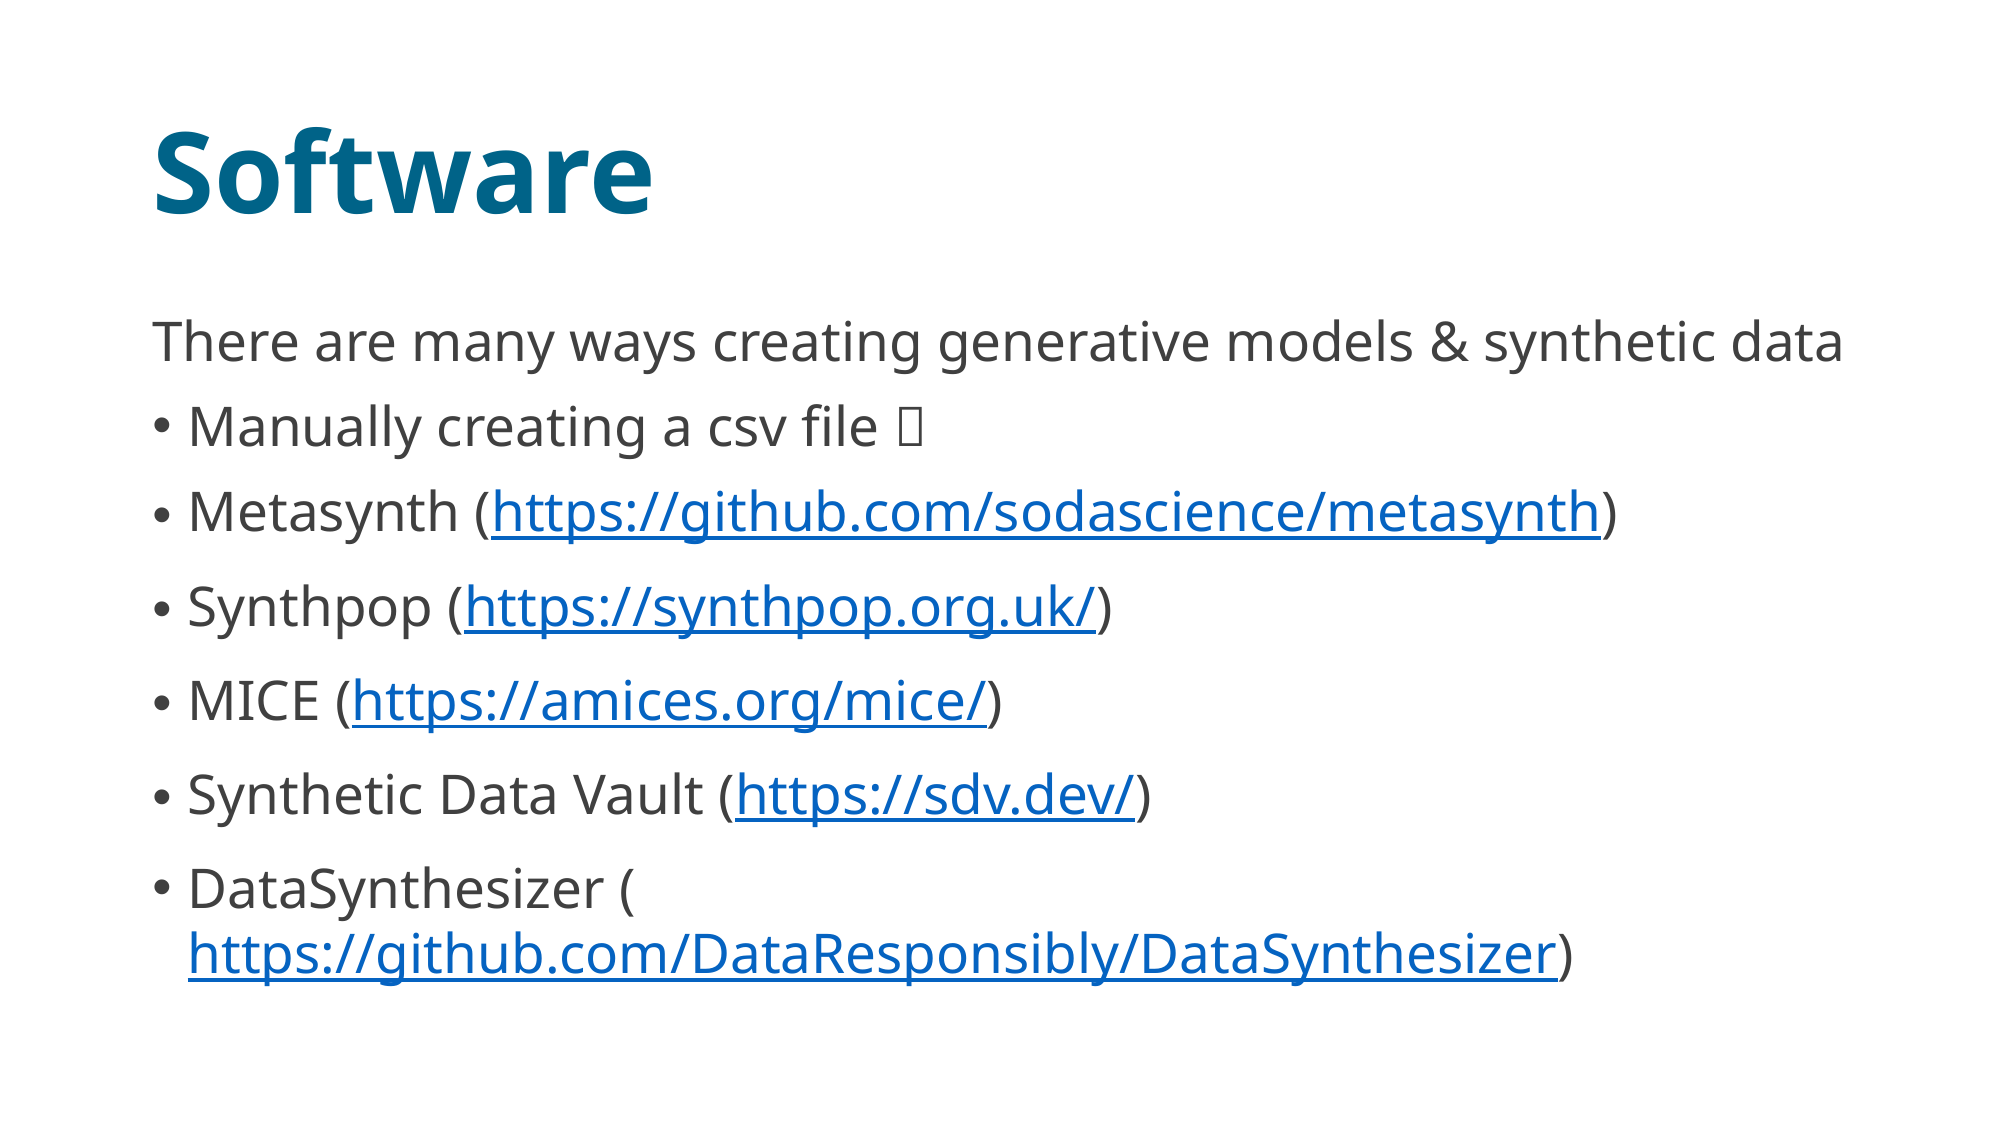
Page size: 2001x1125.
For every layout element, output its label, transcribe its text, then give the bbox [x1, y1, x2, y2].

title Software [137, 59, 1863, 278]
list There are many ways creating generative models & synthetic data Manually creating a csv file  Metasynth (https://github.com/sodascience/metasynth) Synthpop (https://synthpop.org.uk/) MICE (https://amices.org/mice/) Synthetic Data Vault (https://sdv.dev/) DataSynthesizer (https://github.com/DataResponsibly/DataSynthesizer) [137, 299, 1863, 1066]
